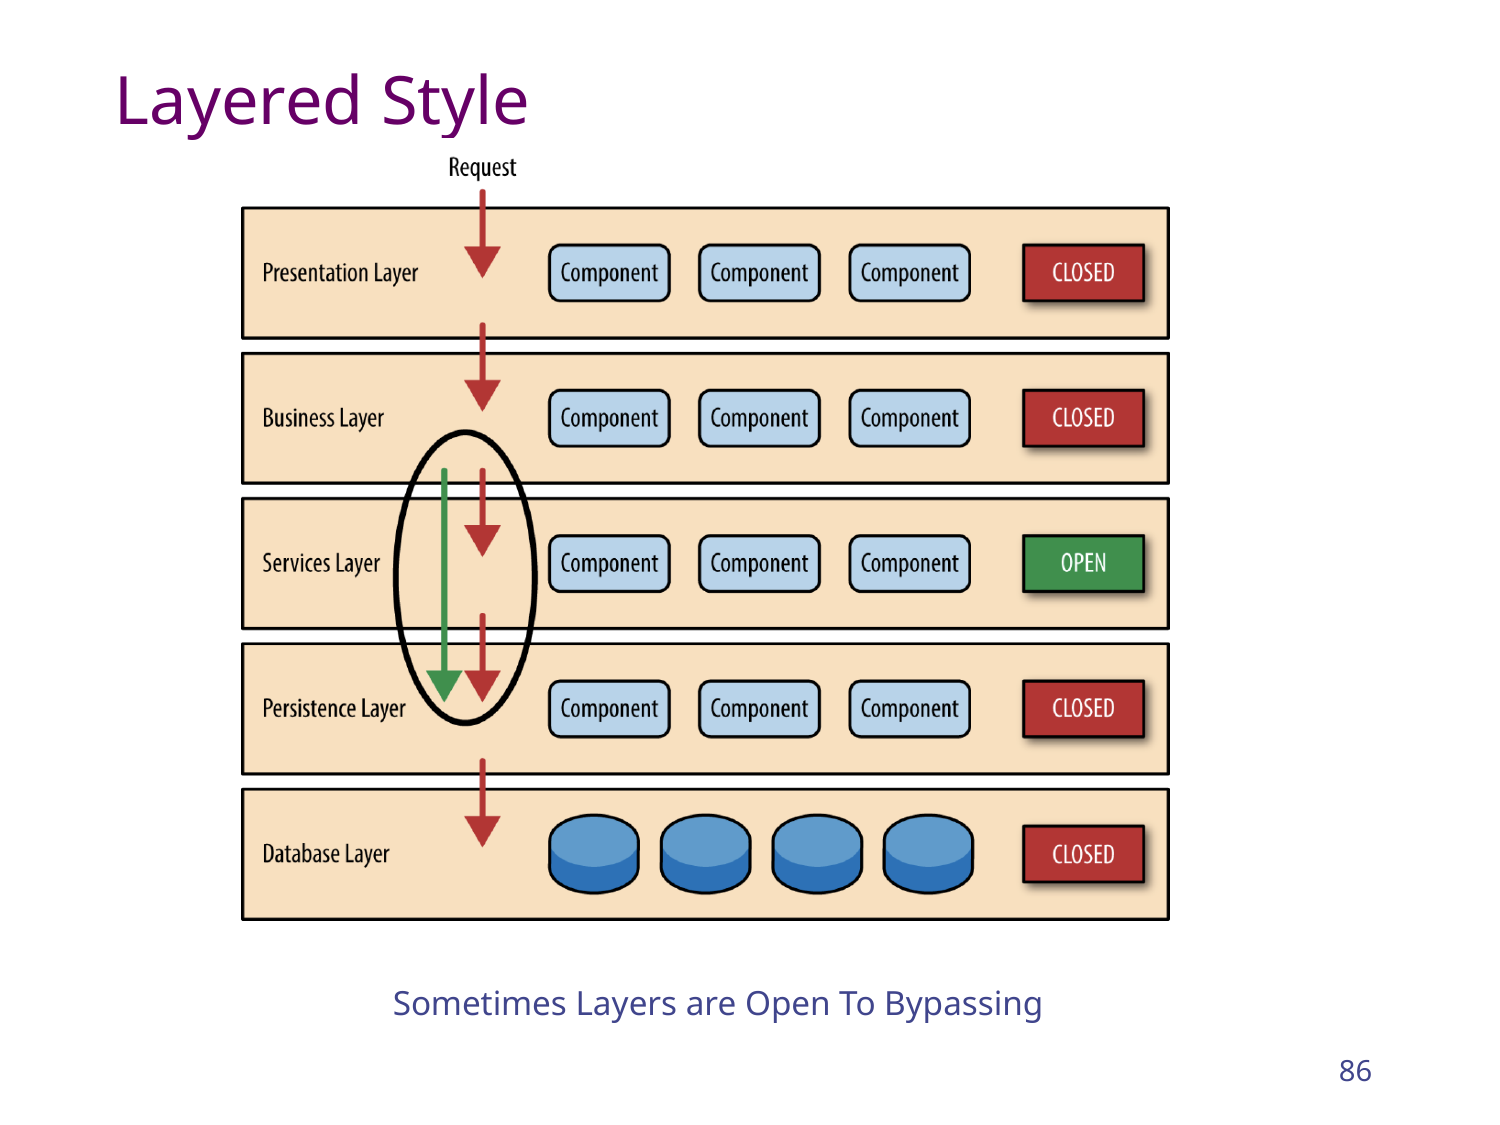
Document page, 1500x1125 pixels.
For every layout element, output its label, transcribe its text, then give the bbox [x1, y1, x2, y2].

title Layered Style [99, 50, 1375, 238]
slide_number 86 [1074, 1025, 1388, 1100]
picture [212, 138, 1188, 939]
text_box Sometimes Layers are Open To Bypassing [174, 974, 1263, 1030]
